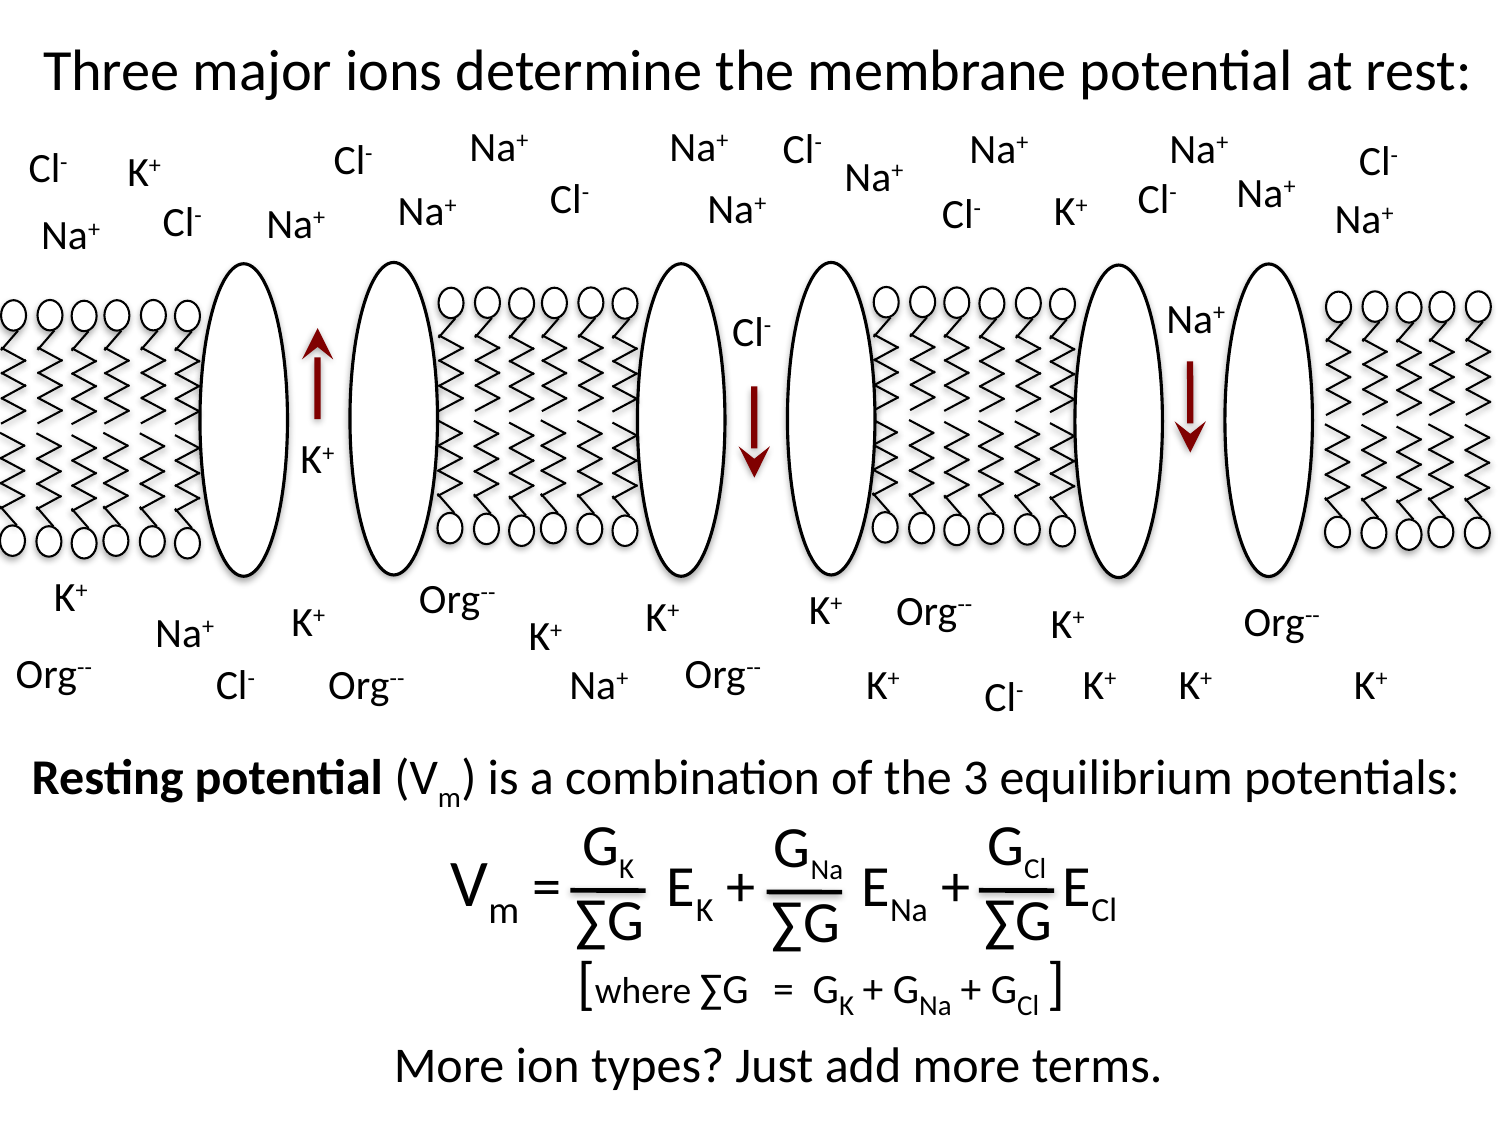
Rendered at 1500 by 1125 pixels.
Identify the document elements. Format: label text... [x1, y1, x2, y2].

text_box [872, 286, 1076, 547]
text_box K+ [1035, 589, 1100, 654]
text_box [1324, 291, 1492, 551]
text_box Cl- [969, 662, 1039, 727]
text_box Three major ions determine the membrane potential at rest: [28, 24, 1488, 110]
text_box Cl- [318, 125, 388, 190]
text_box Na+ [382, 176, 472, 242]
text_box Cl- [927, 179, 997, 245]
text_box K+ [1163, 650, 1228, 715]
text_box Na+ [1319, 184, 1409, 250]
text_box [1224, 263, 1314, 578]
text_box [204, 262, 283, 578]
text_box Cl- [201, 650, 271, 715]
text_box K+ [851, 650, 915, 715]
text_box [1080, 264, 1164, 579]
text_box [where ∑G = GK + GNa + GCl ] [562, 937, 1463, 1029]
text_box Cl- [717, 296, 787, 362]
text_box [354, 261, 432, 576]
text_box Na+ [654, 112, 744, 178]
text_box Na+ [1154, 114, 1244, 179]
text_box Cl- [13, 133, 83, 199]
text_box Org-- [404, 564, 511, 629]
text_box K+ [513, 601, 578, 667]
text_box Na+ [829, 141, 919, 207]
text_box K+ [276, 587, 341, 653]
text_box Na+ [251, 189, 341, 254]
text_box Na+ [454, 112, 544, 178]
text_box Org-- [1228, 587, 1335, 653]
text_box Cl- [1122, 164, 1192, 229]
text_box Cl- [767, 114, 837, 179]
text_box Na+ [554, 650, 644, 715]
text_box K+ [112, 137, 208, 203]
text_box [786, 261, 867, 575]
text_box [0, 799, 1143, 963]
text_box Org-- [313, 650, 420, 715]
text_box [437, 287, 638, 547]
text_box Cl- [147, 187, 217, 253]
text_box Org-- [669, 639, 777, 704]
text_box Na+ [954, 114, 1044, 179]
text_box Cl- [535, 164, 605, 229]
text_box Org-- [0, 639, 108, 704]
text_box Na+ [692, 174, 782, 240]
text_box K+ [793, 575, 858, 640]
text_box Na+ [1151, 284, 1241, 350]
text_box K+ [630, 582, 695, 647]
text_box Na+ [26, 201, 115, 266]
text_box Org-- [881, 576, 988, 642]
text_box Na+ [1221, 158, 1311, 223]
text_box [274, 327, 351, 491]
text_box K+ [1039, 176, 1103, 242]
text_box K+ [1067, 650, 1132, 715]
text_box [0, 299, 201, 559]
text_box Resting potential (Vm) is a combination of the 3 equilibrium potentials: [16, 737, 1491, 821]
text_box More ion types? Just add more terms. [378, 1024, 1178, 1100]
text_box K+ [39, 567, 103, 628]
text_box [641, 262, 726, 578]
text_box K+ [1339, 650, 1403, 715]
text_box Na+ [140, 597, 230, 663]
text_box Cl- [1344, 126, 1414, 192]
